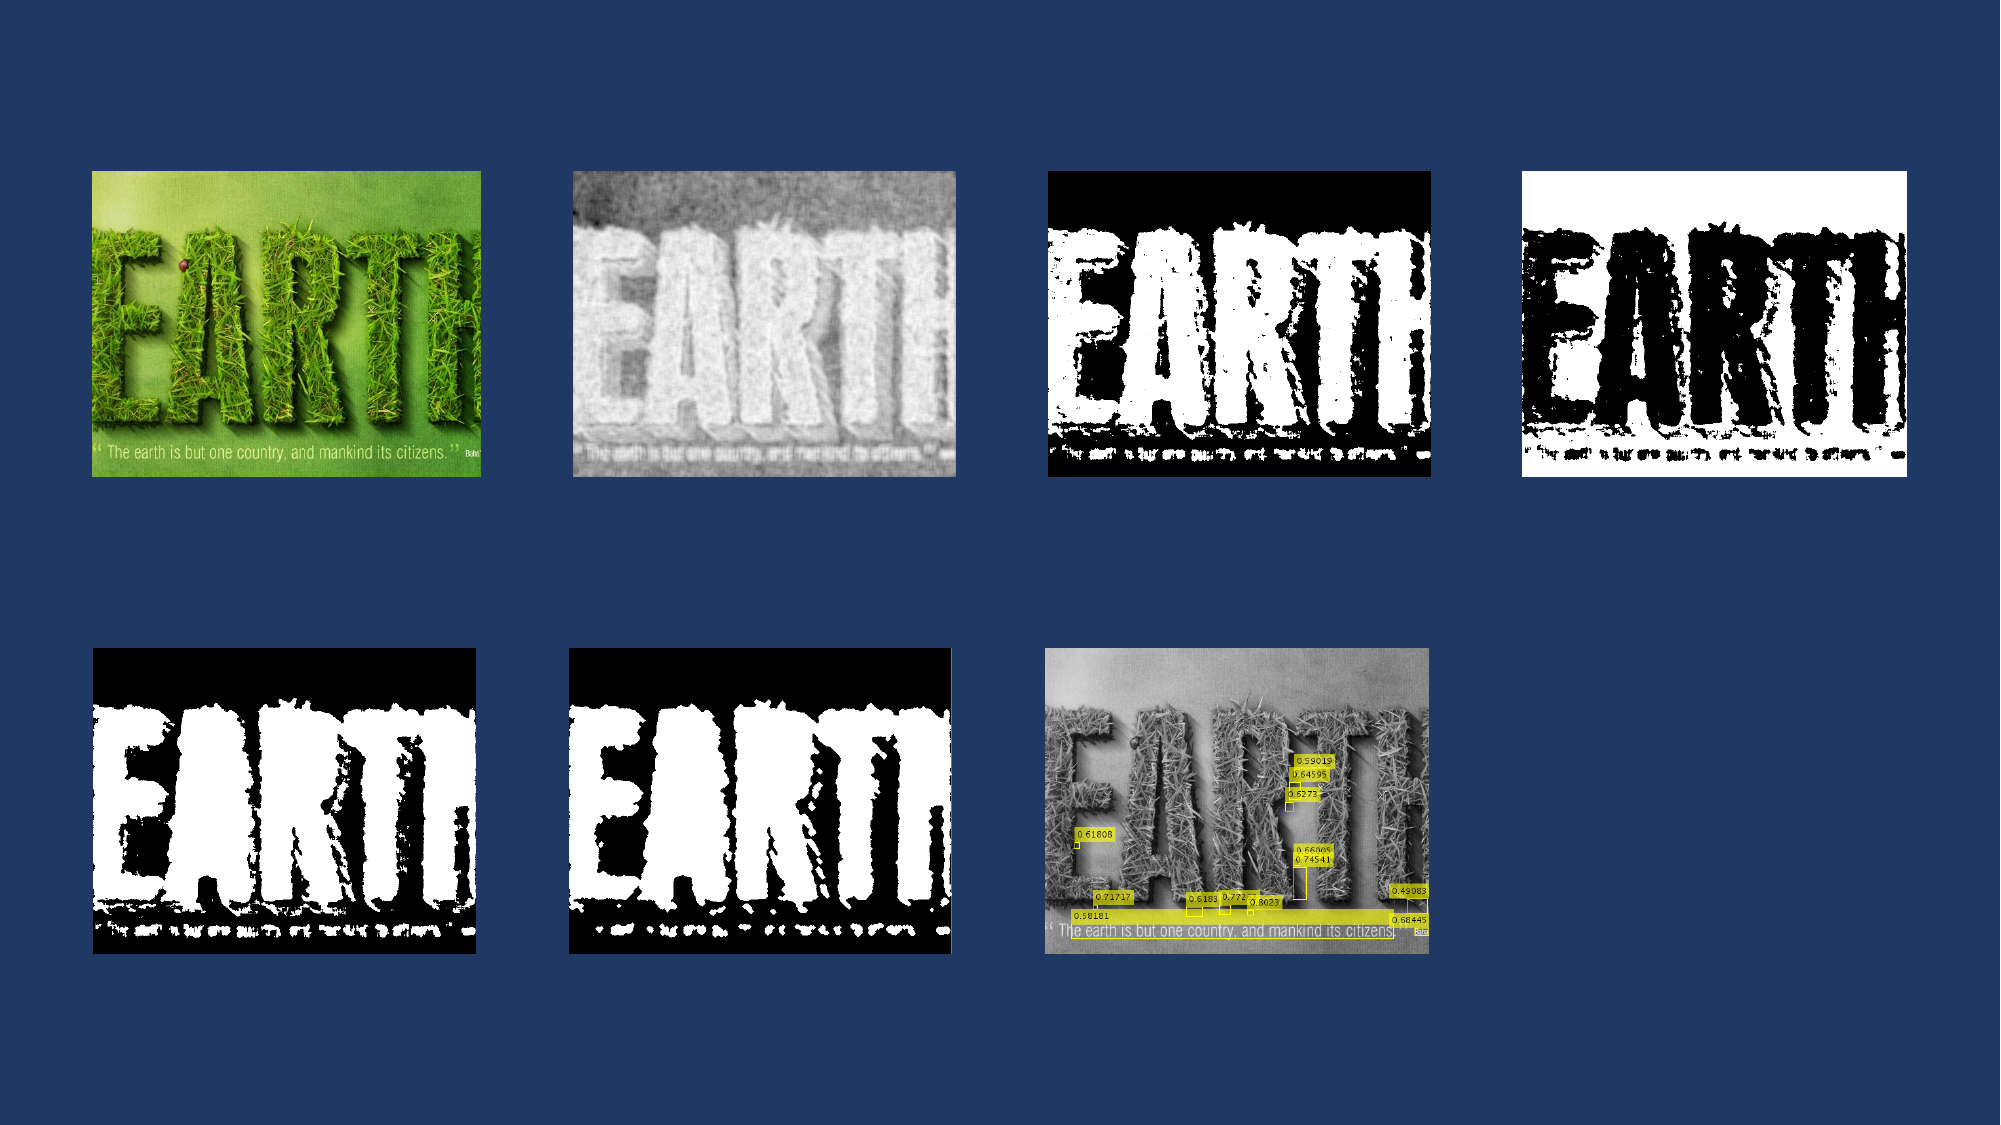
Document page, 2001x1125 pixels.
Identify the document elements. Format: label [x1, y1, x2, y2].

picture [1045, 647, 1429, 954]
picture [569, 648, 952, 954]
picture [92, 171, 481, 477]
picture [573, 171, 956, 477]
picture [1522, 171, 1907, 477]
picture [93, 648, 476, 954]
picture [1048, 171, 1431, 477]
